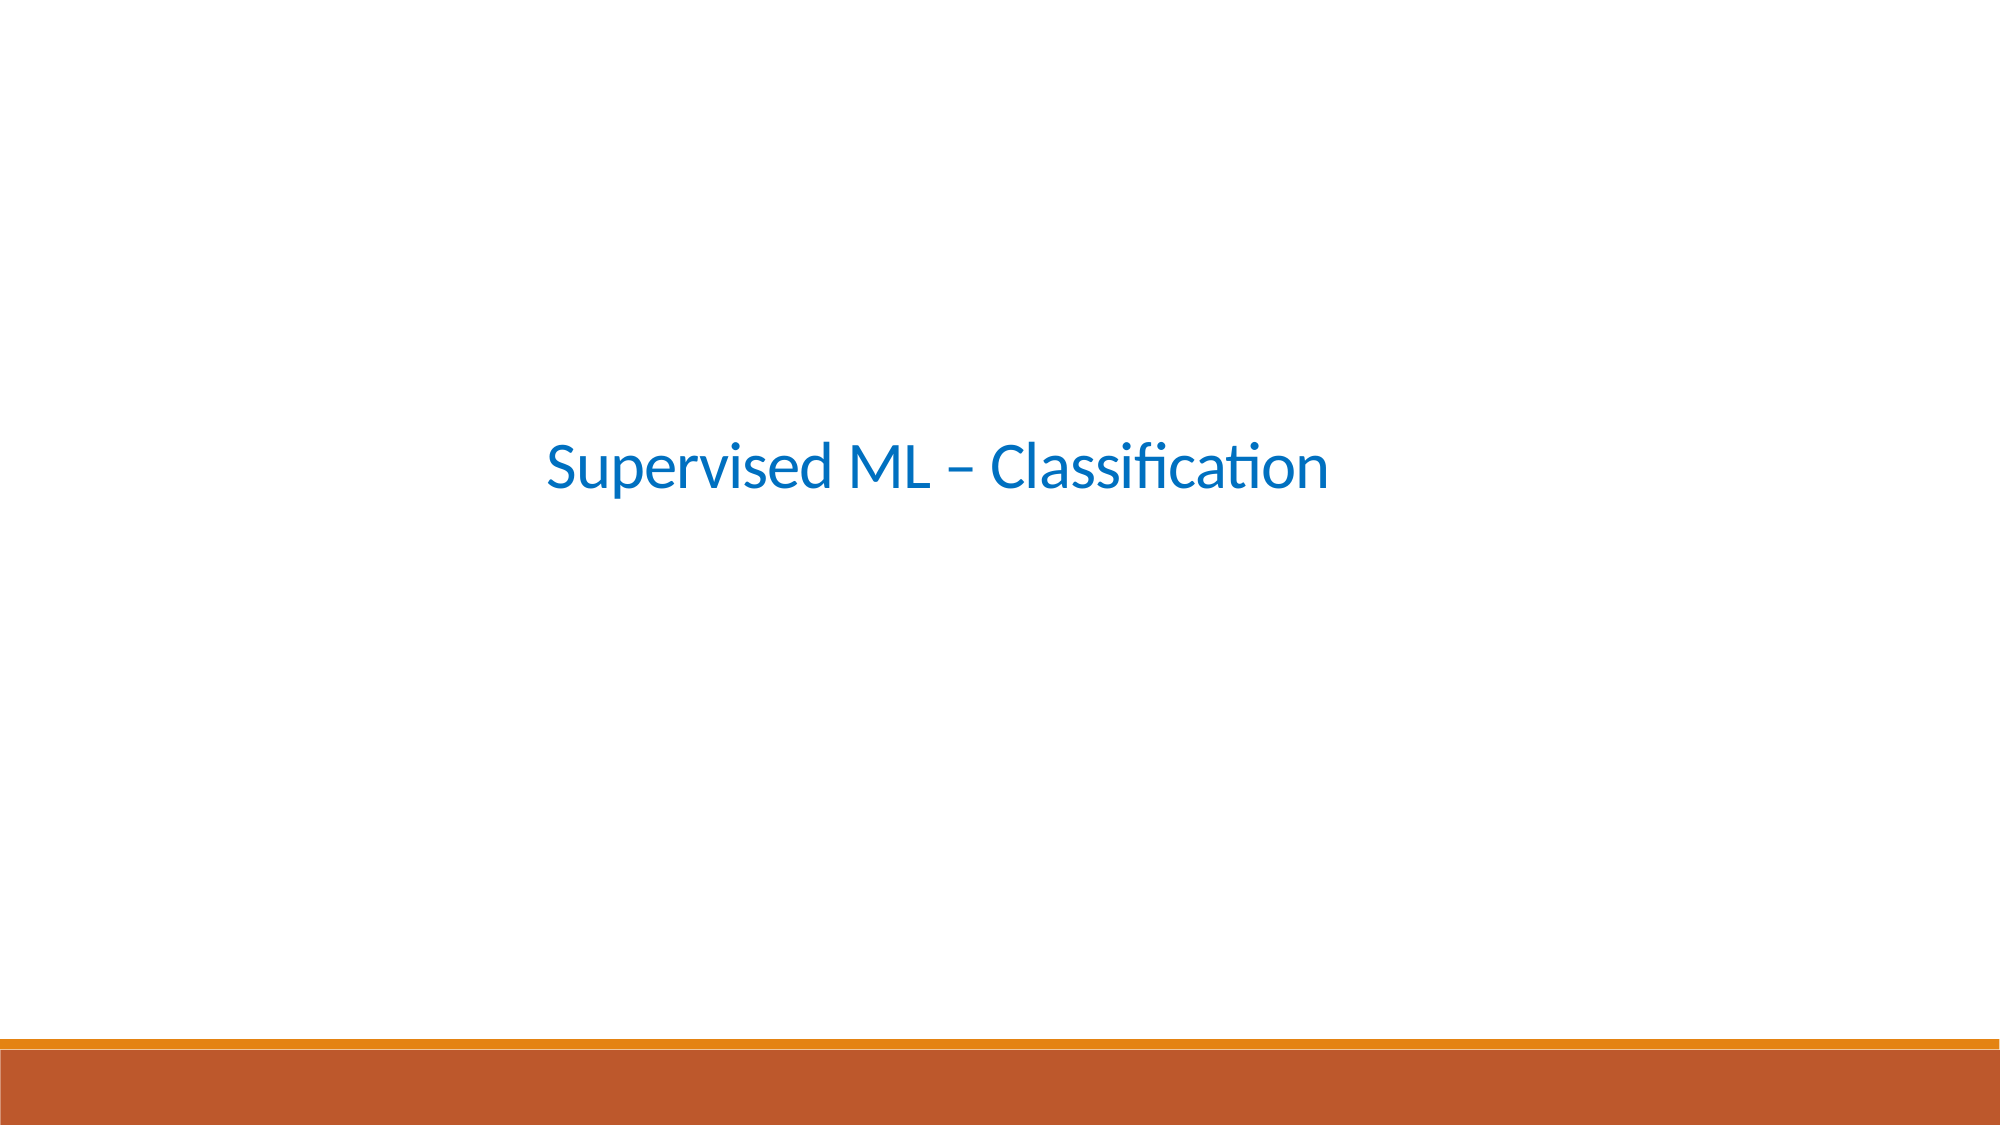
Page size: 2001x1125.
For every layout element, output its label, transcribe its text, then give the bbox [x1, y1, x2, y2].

title Supervised ML – Classification [102, 348, 1803, 590]
